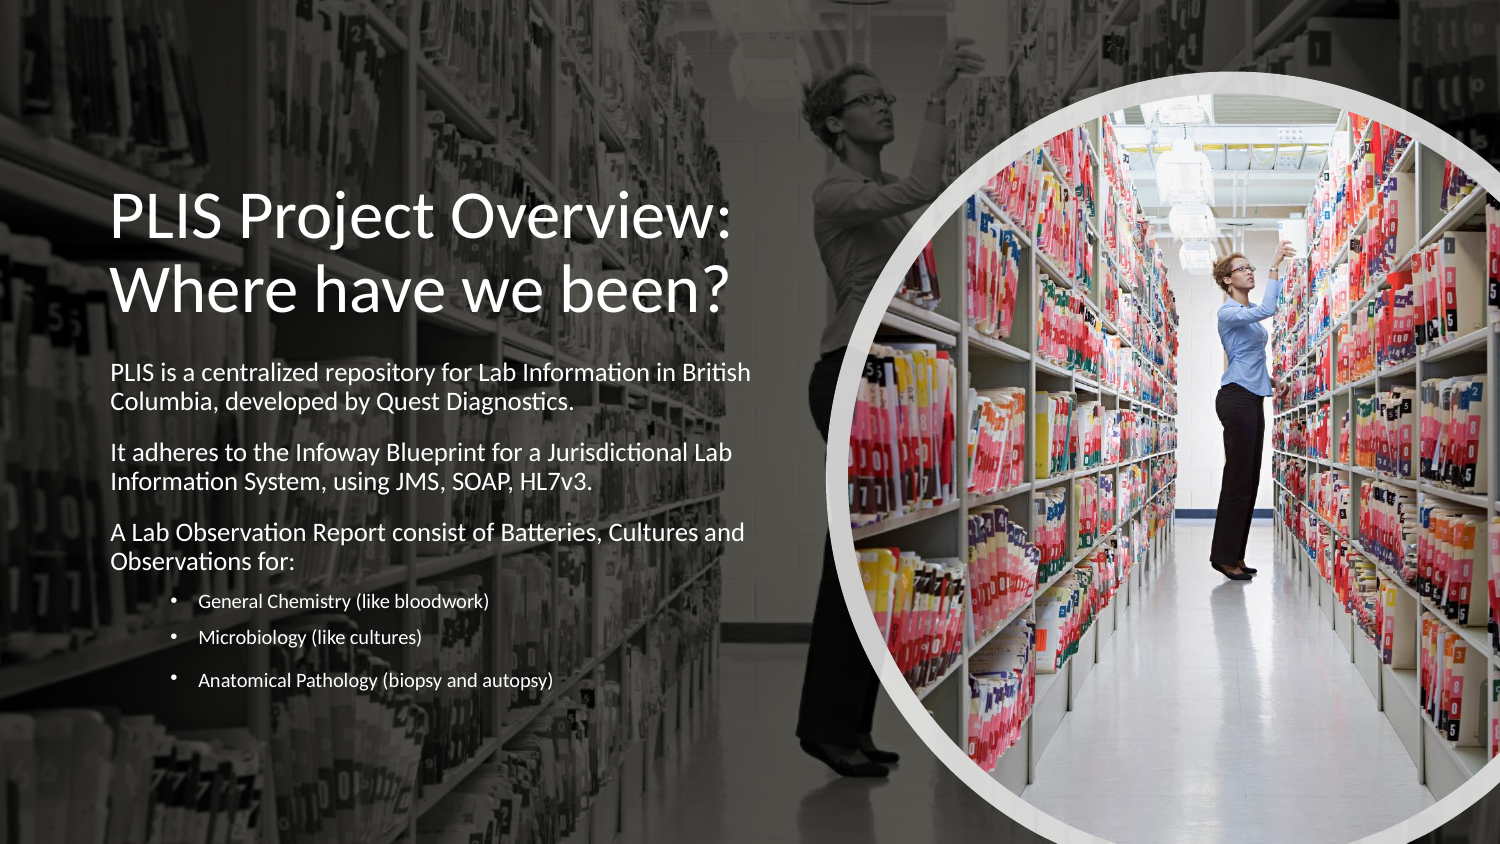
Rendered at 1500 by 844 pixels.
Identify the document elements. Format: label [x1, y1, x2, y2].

picture [0, 0, 1500, 844]
list [848, 93, 1500, 844]
